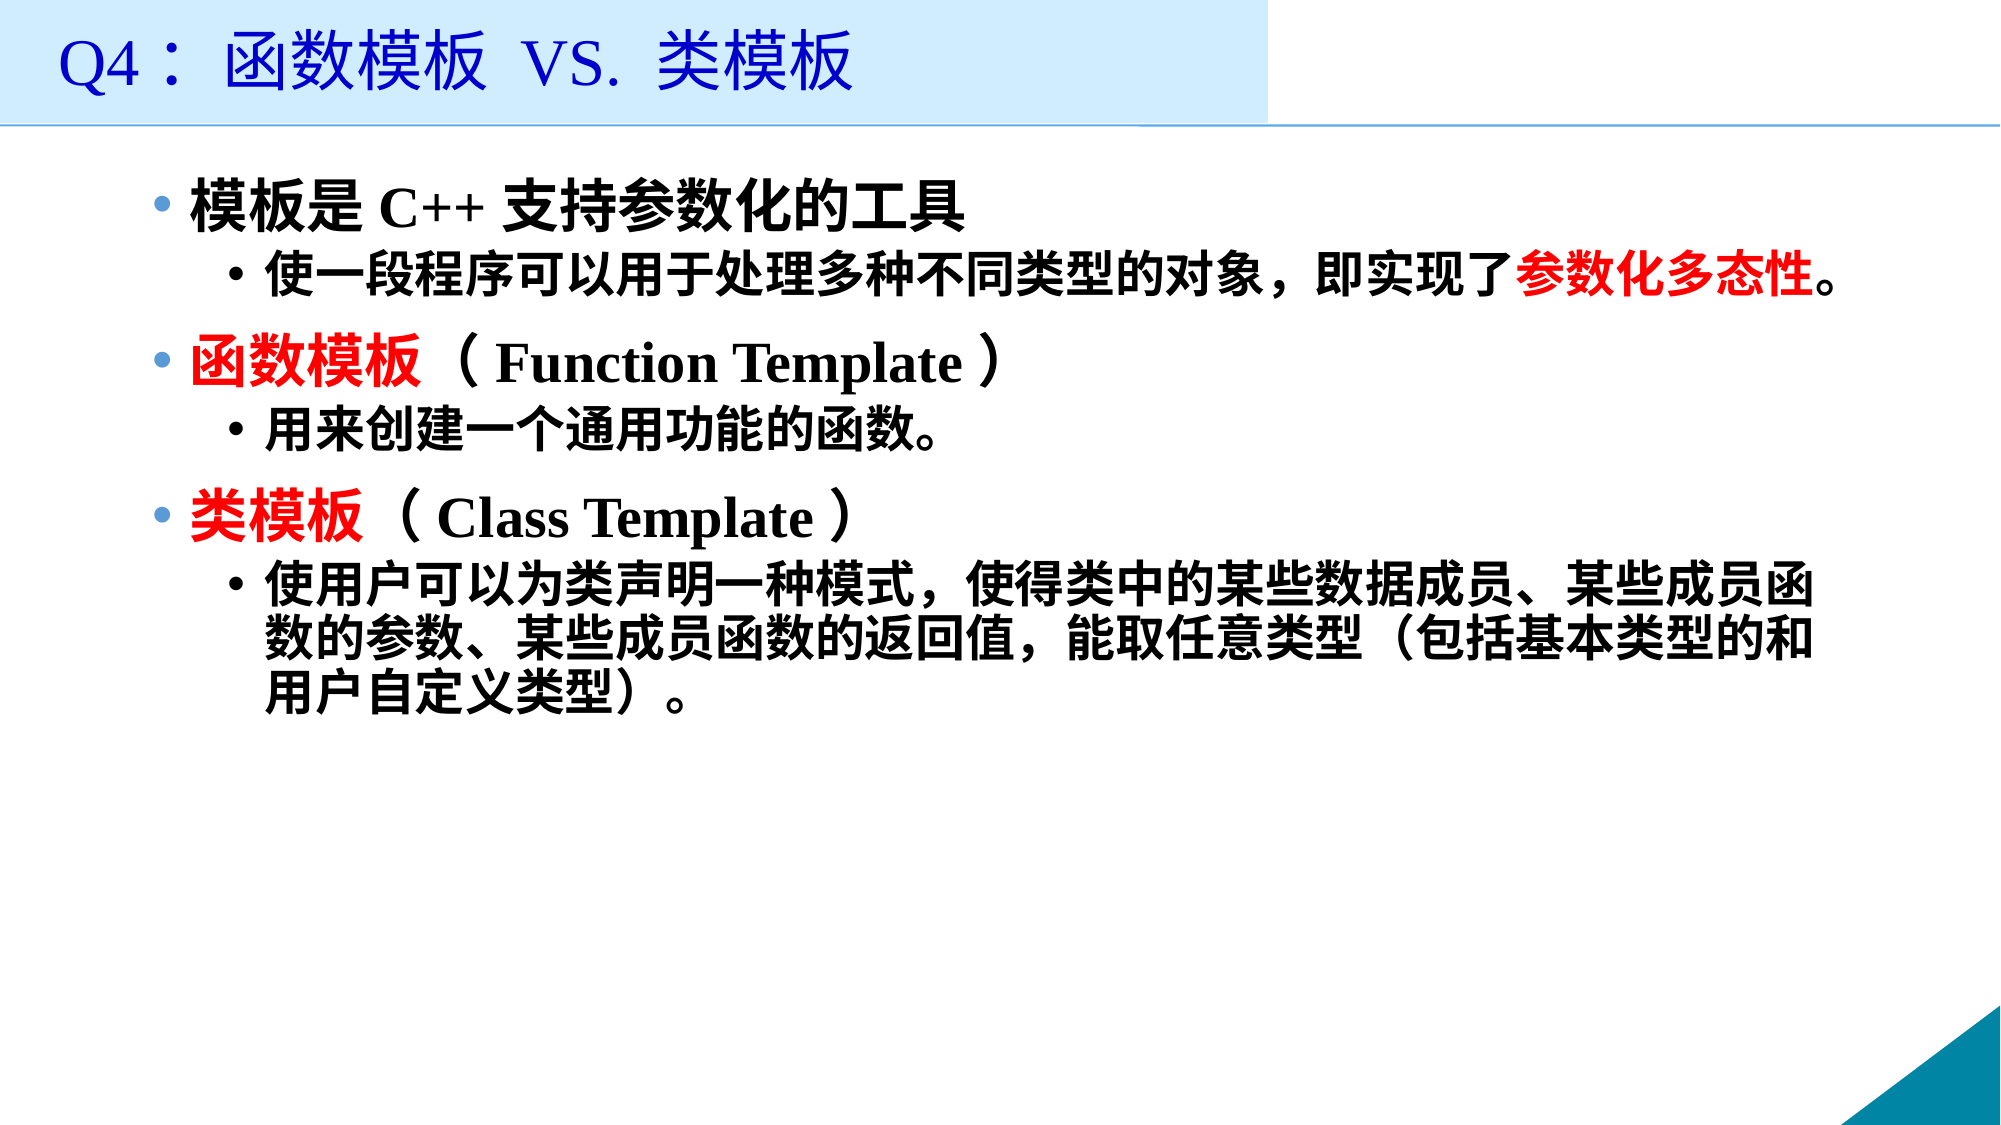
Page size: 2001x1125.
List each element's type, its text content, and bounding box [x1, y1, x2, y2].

title Q4：函数模板 VS. 类模板 [43, 7, 1769, 121]
list 模板是C++支持参数化的工具 使一段程序可以用于处理多种不同类型的对象，即实现了参数化多态性。 函数模板（Function Template） 用来创建一个通用功能的函数。 类模板（Class Template） 使用户可以为类声明一种模式，使得类中的某些数据成员、某些成员函数的参数、某些成员函数的返回值，能取任意类型（包括基本类型的和用户自定义类型）。 [137, 161, 1863, 1014]
